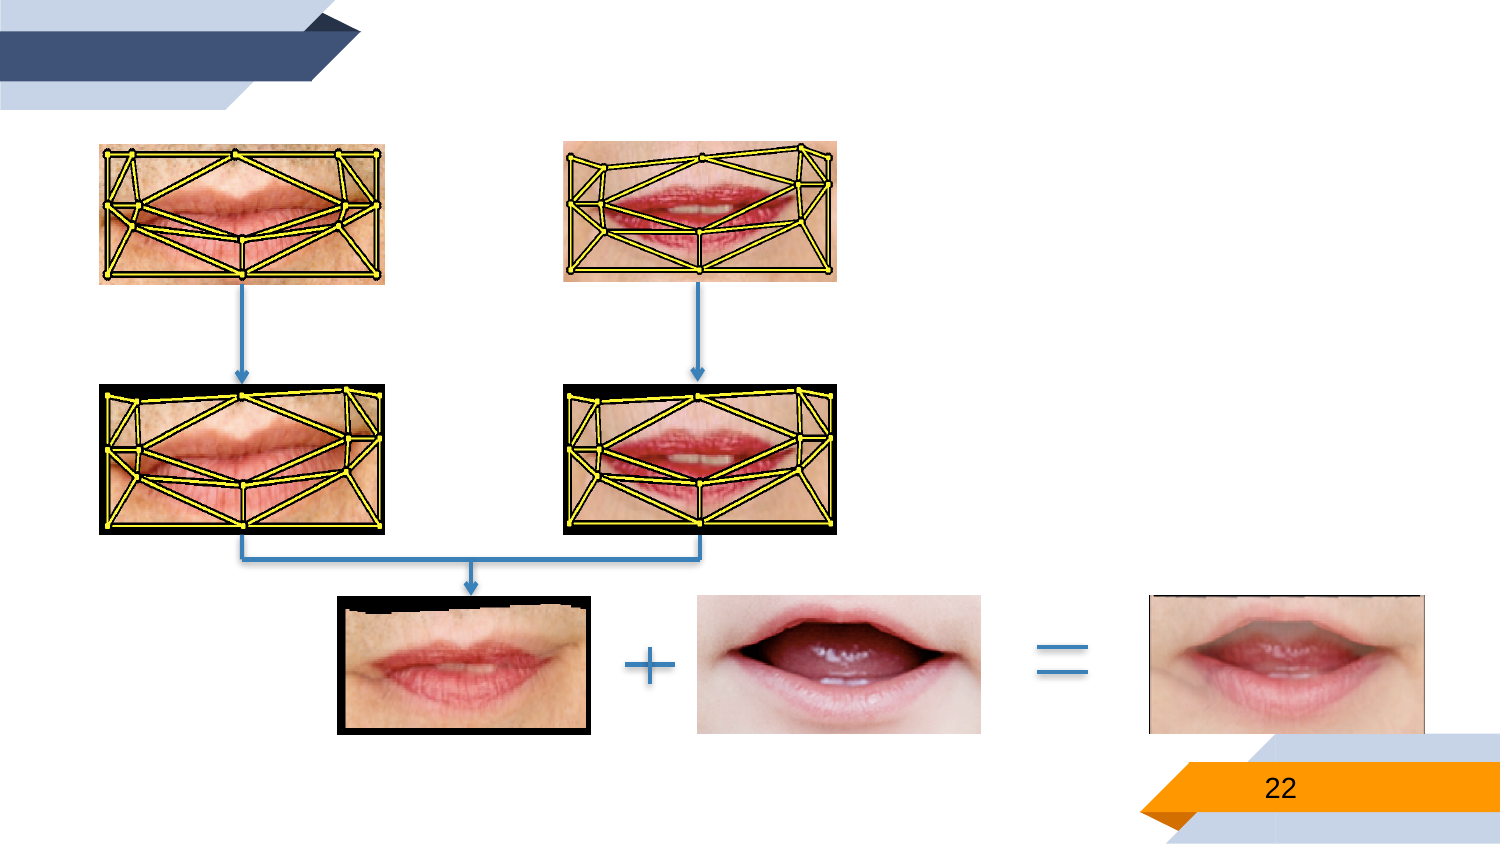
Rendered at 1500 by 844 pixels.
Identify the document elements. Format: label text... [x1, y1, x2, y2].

picture [1149, 595, 1426, 734]
slide_number 22 [1249, 760, 1494, 813]
picture [562, 384, 837, 535]
picture [99, 144, 385, 285]
picture [697, 595, 982, 734]
picture [562, 141, 837, 283]
picture [337, 596, 591, 735]
picture [99, 384, 385, 535]
